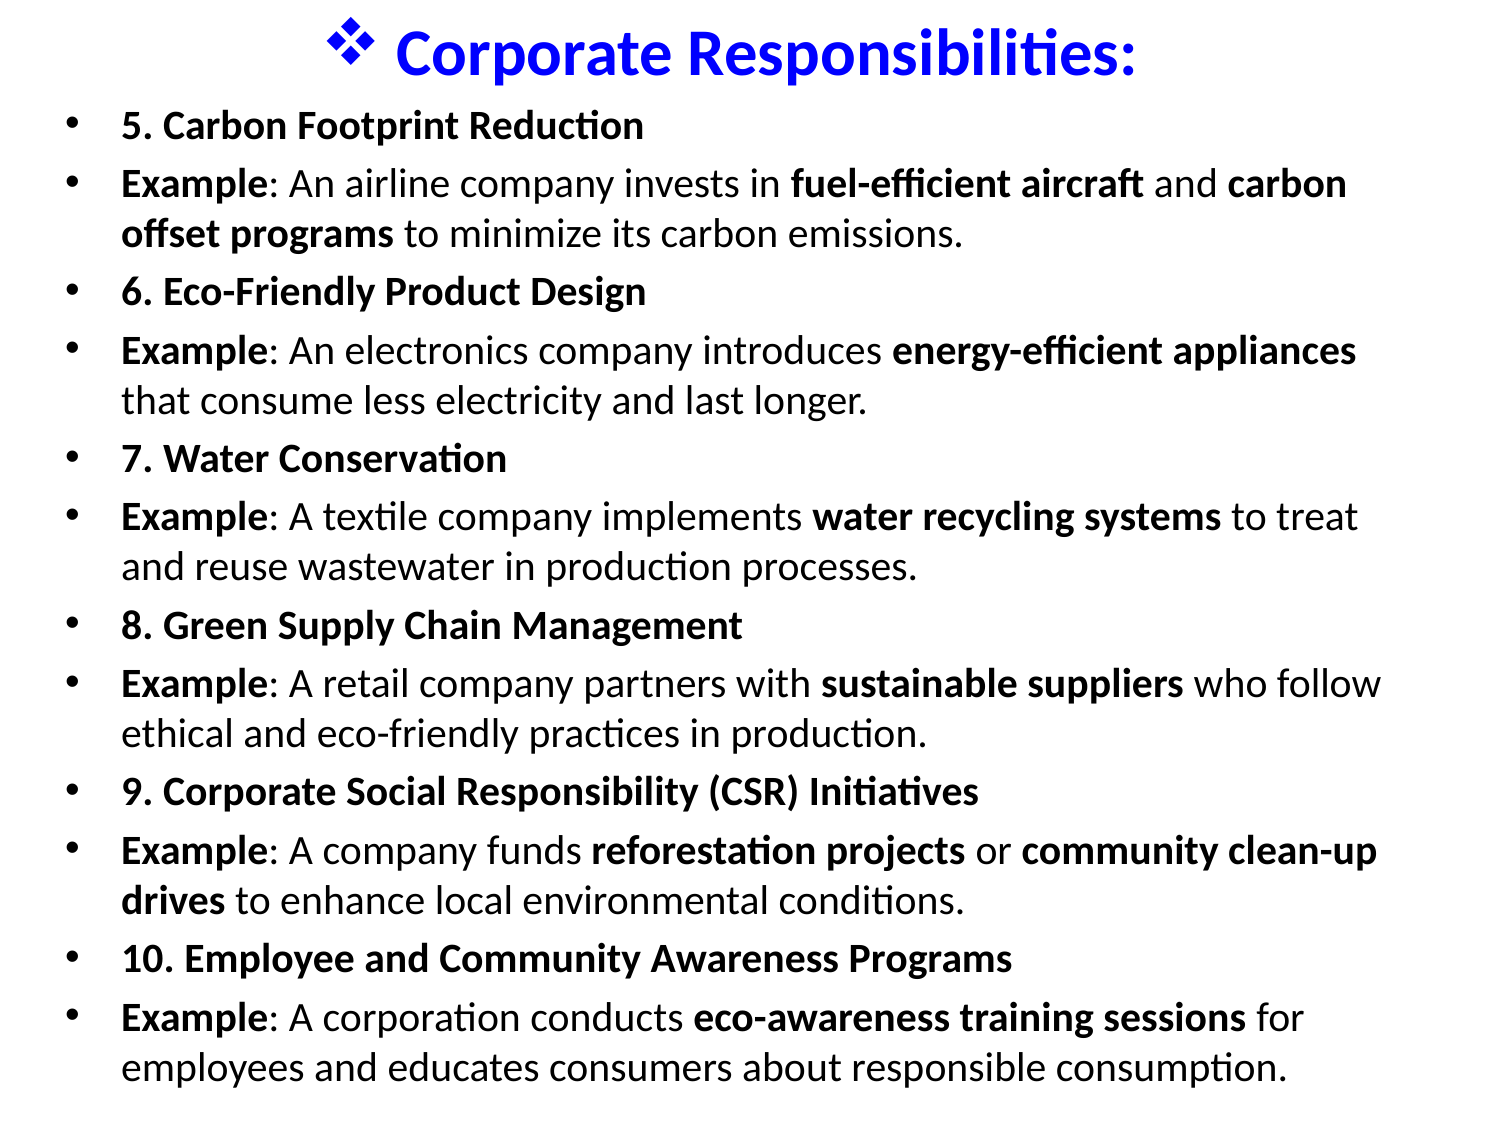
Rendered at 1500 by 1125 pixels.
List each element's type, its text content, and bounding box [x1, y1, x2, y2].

title Corporate Responsibilities: [62, 3, 1413, 89]
list 5. Carbon Footprint Reduction Example: An airline company invests in fuel-efficient aircraft and carbon offset programs to minimize its carbon emissions. 6. Eco-Friendly Product Design Example: An electronics company introduces energy-efficient appliances that consume less electricity and last longer. 7. Water Conservation Example: A textile company implements water recycling systems to treat and reuse wastewater in production processes. 8. Green Supply Chain Management Example: A retail company partners with sustainable suppliers who follow ethical and eco-friendly practices in production. 9. Corporate Social Responsibility (CSR) Initiatives Example: A company funds reforestation projects or community clean-up drives to enhance local environmental conditions. 10. Employee and Community Awareness Programs Example: A corporation conducts eco-awareness training sessions for employees and educates consumers about responsible consumption. [50, 89, 1413, 1113]
